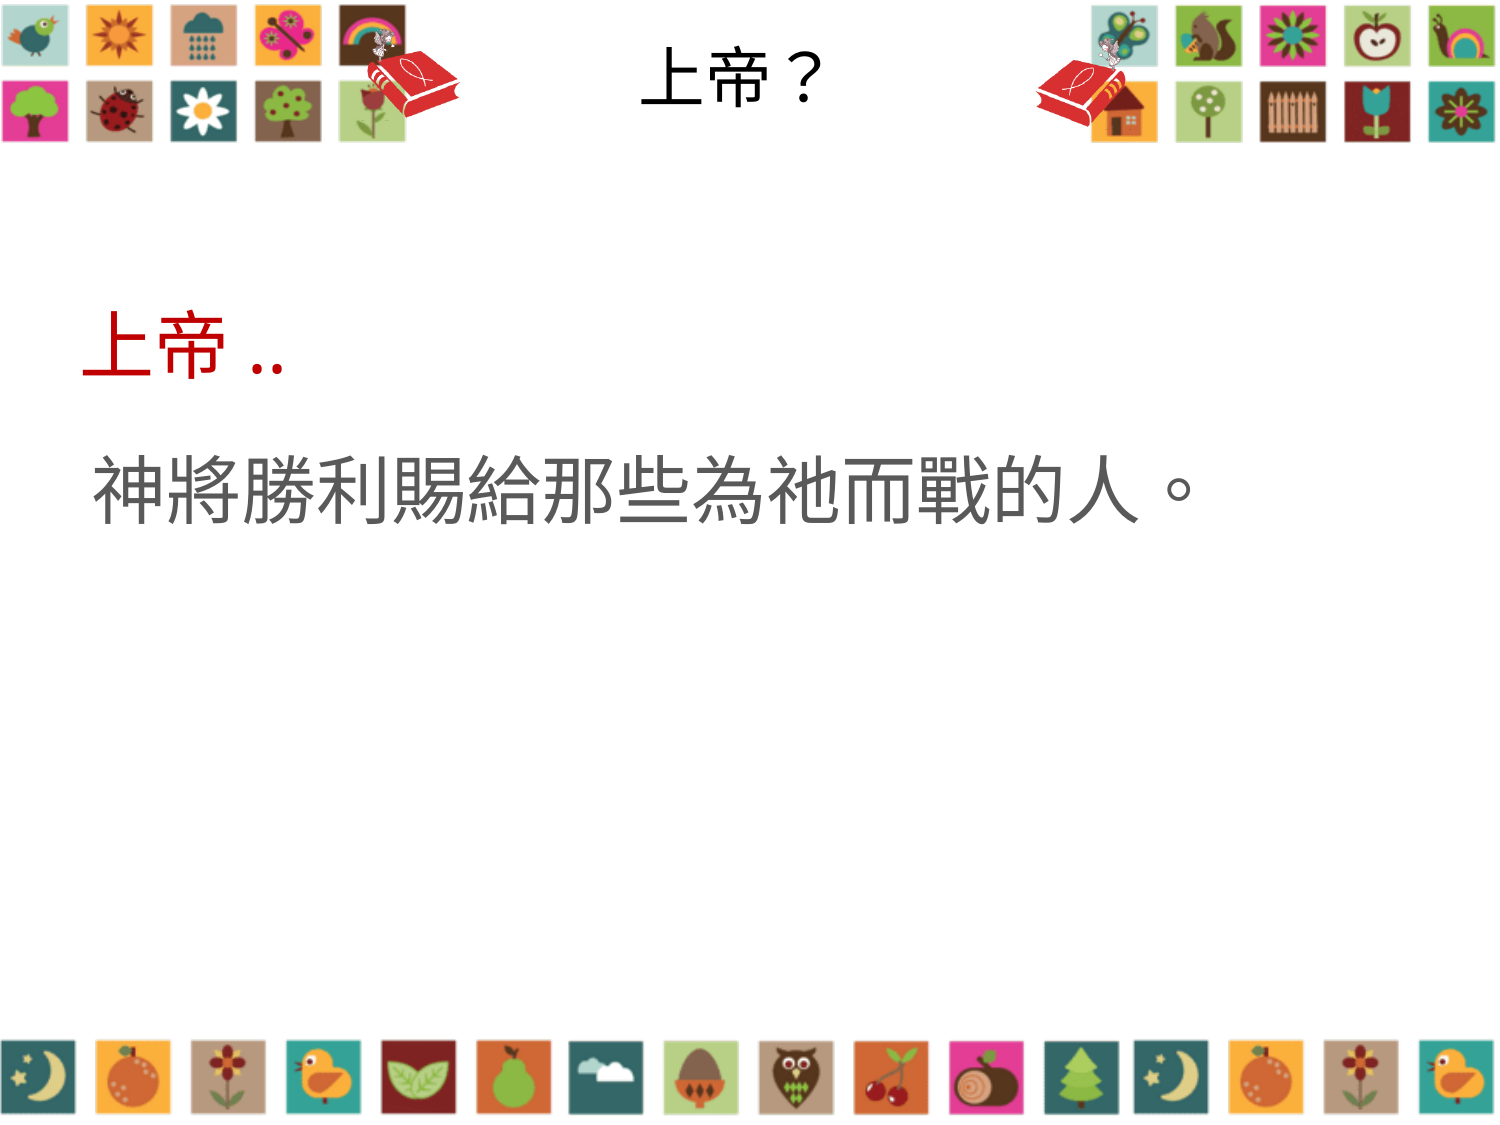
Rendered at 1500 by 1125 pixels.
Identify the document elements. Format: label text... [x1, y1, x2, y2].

picture [1003, 3, 1500, 150]
text_box 上帝.. [64, 290, 1412, 396]
text_box 神將勝利賜給那些為祂而戰的人。 [76, 436, 1424, 542]
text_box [0, 1028, 1500, 1118]
picture [0, 3, 492, 150]
text_box 上帝？ [496, 28, 998, 124]
